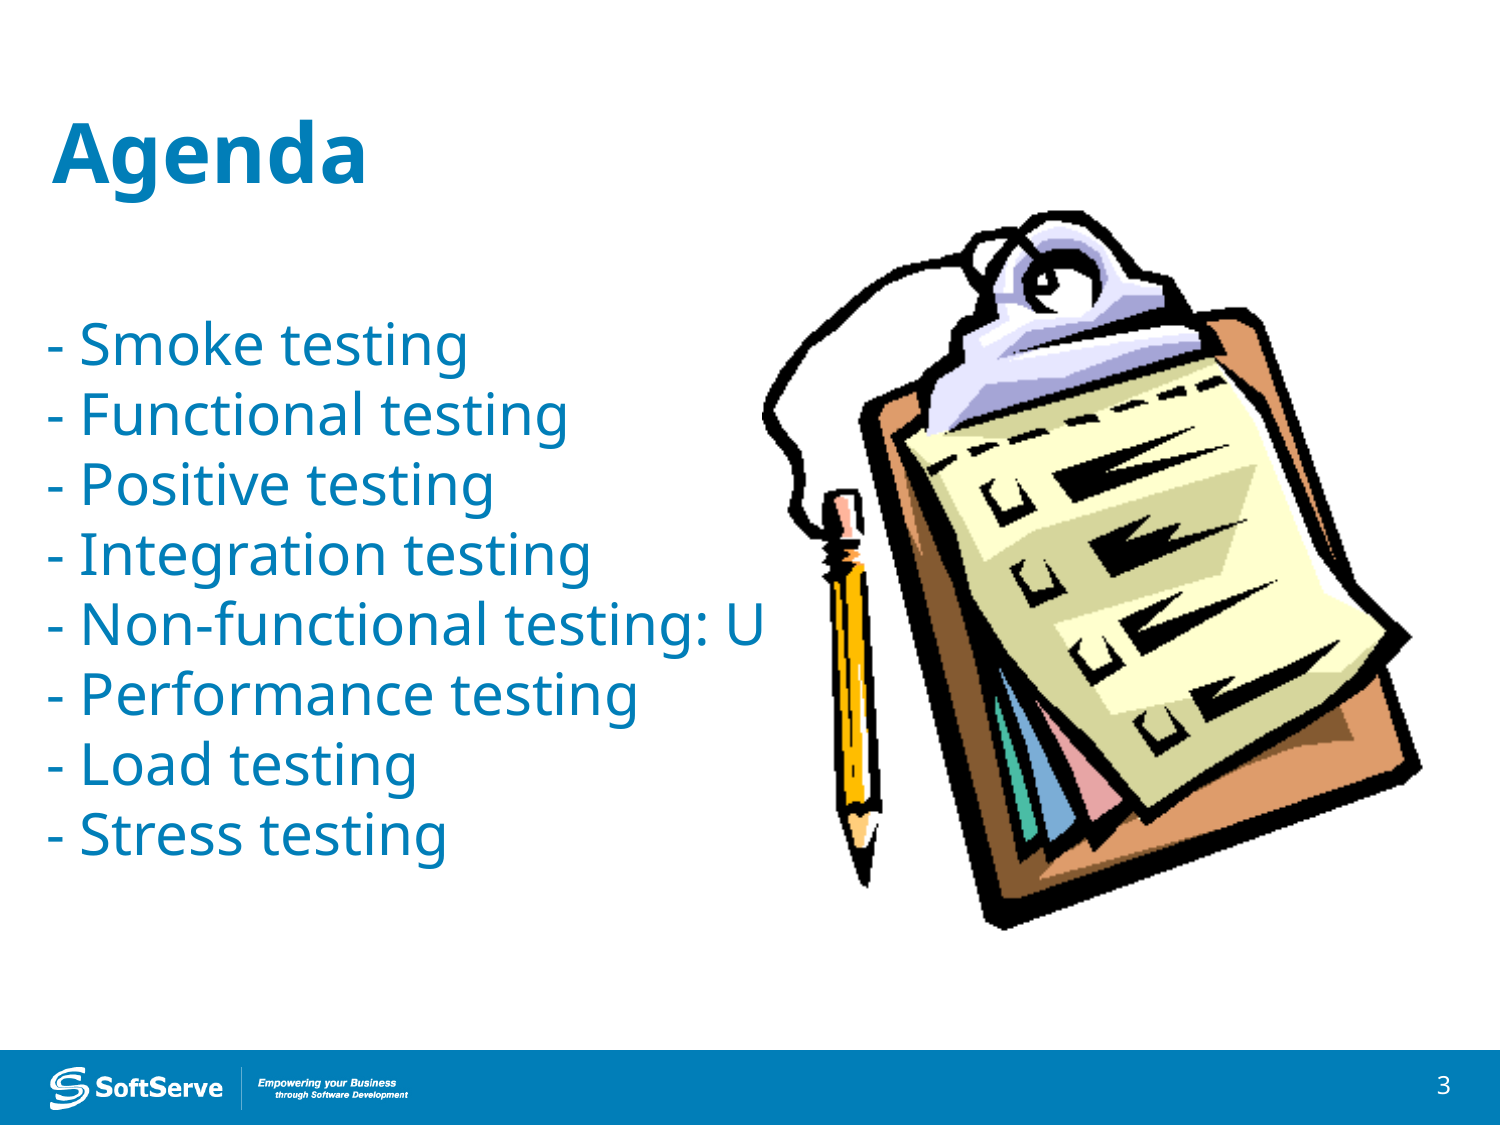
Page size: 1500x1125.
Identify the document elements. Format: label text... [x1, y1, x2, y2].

text_box Agenda [37, 74, 1388, 225]
text_box - Smoke testing - Functional testing - Positive testing - Integration testing - Non-functional testing: UI - Performance testing - Load testing - Stress testing [31, 299, 1294, 1125]
slide_number 3 [1294, 1057, 1467, 1117]
picture [0, 0, 1500, 1049]
